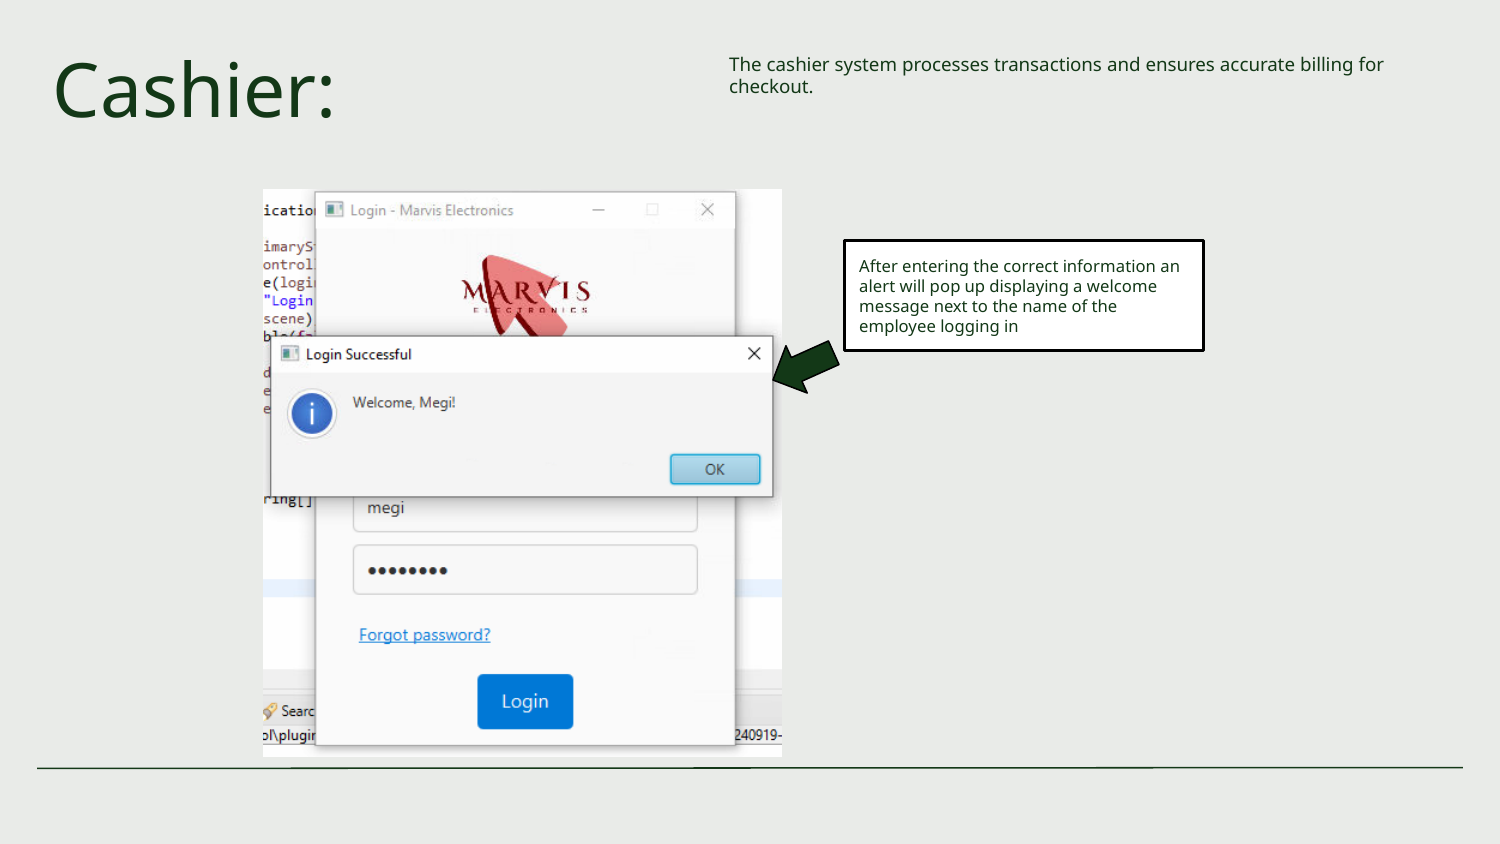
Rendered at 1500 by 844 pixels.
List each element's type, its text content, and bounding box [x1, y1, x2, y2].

title Cashier: [37, 26, 1463, 107]
text_box The cashier system processes transactions and ensures accurate billing for checkout. [714, 37, 1425, 113]
text_box [787, 340, 839, 394]
text_box After entering the correct information an alert will pop up displaying a welcome message next to the name of the employee logging in [844, 240, 1204, 351]
picture [263, 189, 783, 757]
